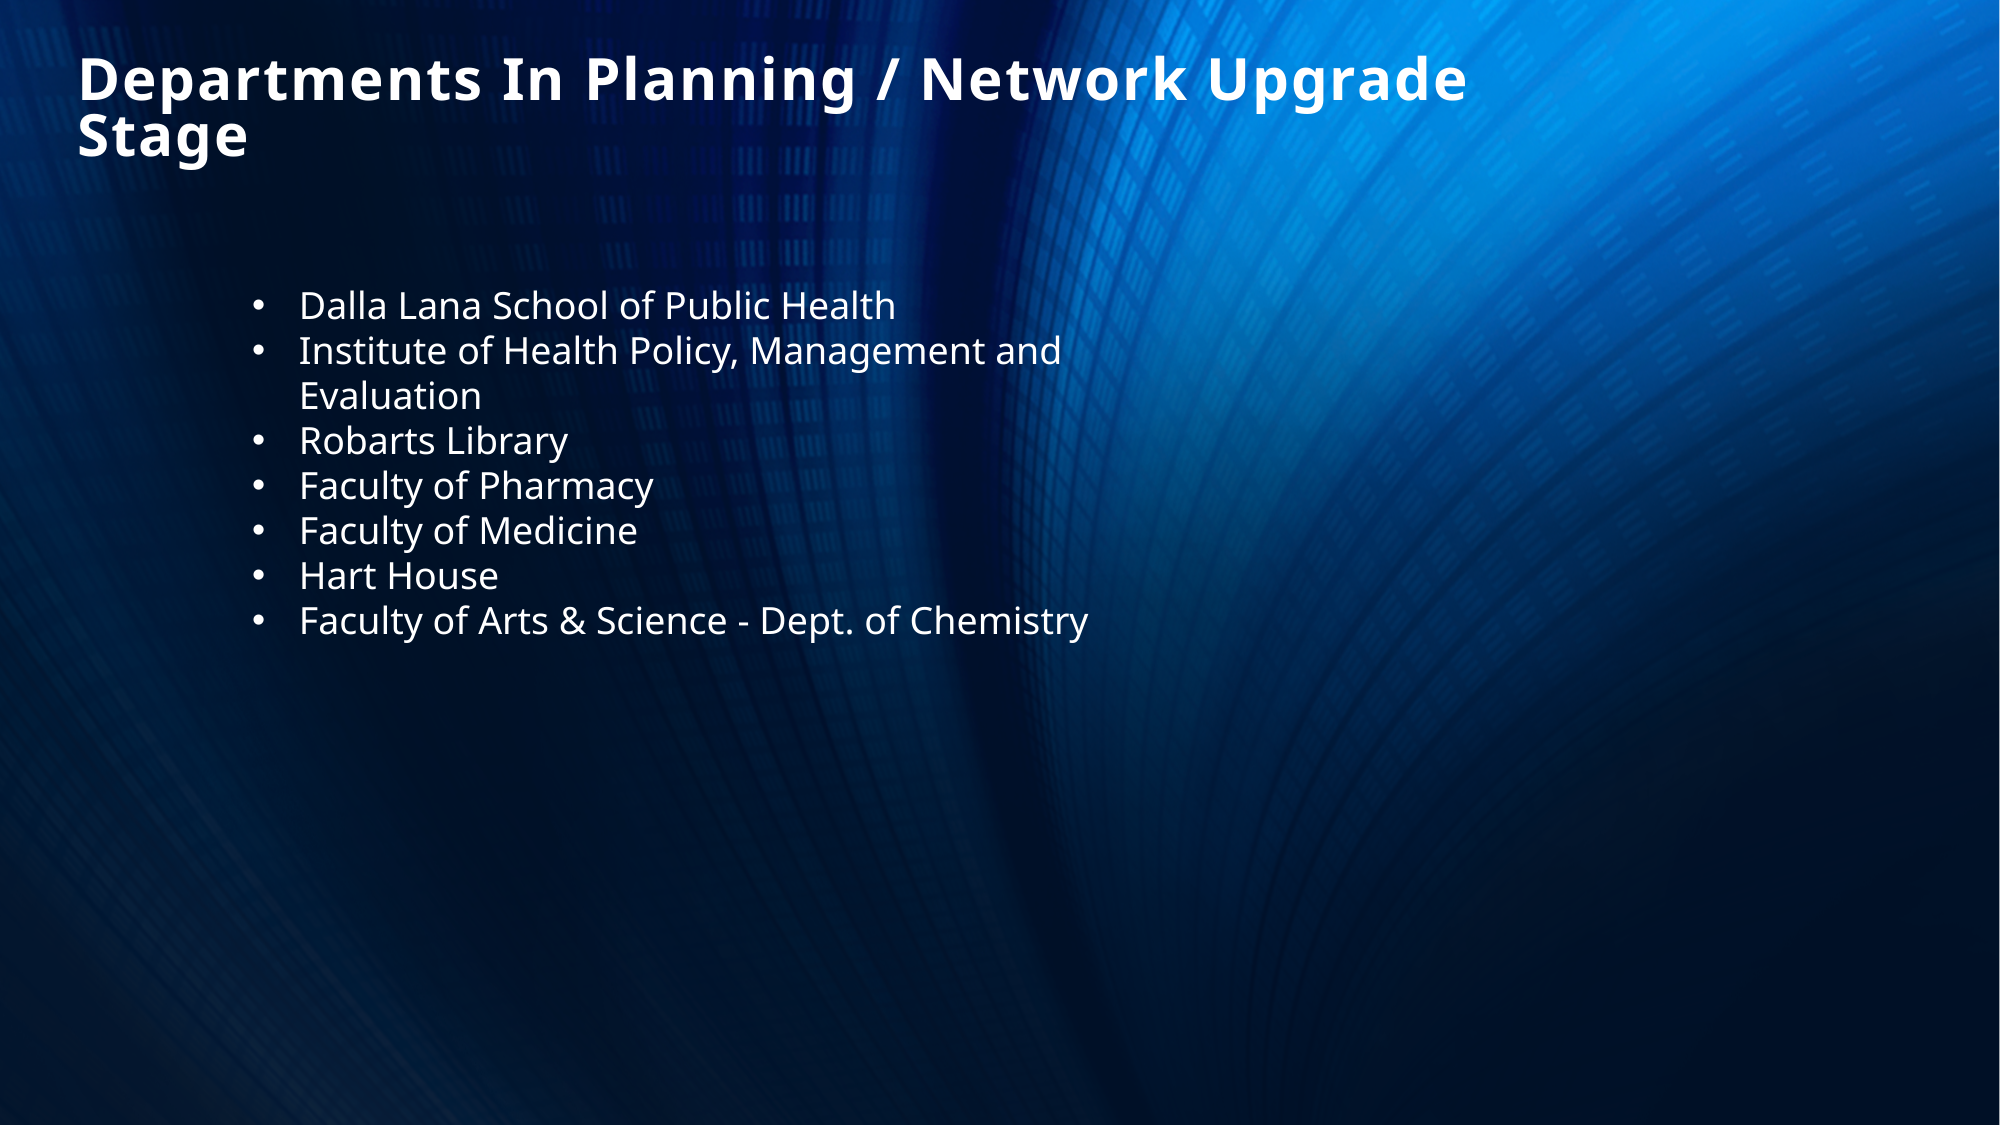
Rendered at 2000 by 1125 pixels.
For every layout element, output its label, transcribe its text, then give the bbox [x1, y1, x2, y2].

text_box Dalla Lana School of Public Health Institute of Health Policy, Management and Evaluation Robarts Library Faculty of Pharmacy Faculty of Medicine Hart House Faculty of Arts & Science - Dept. of Chemistry [237, 274, 1238, 870]
picture [0, 0, 2000, 1125]
title Departments In Planning / Network Upgrade Stage [62, 99, 1586, 175]
